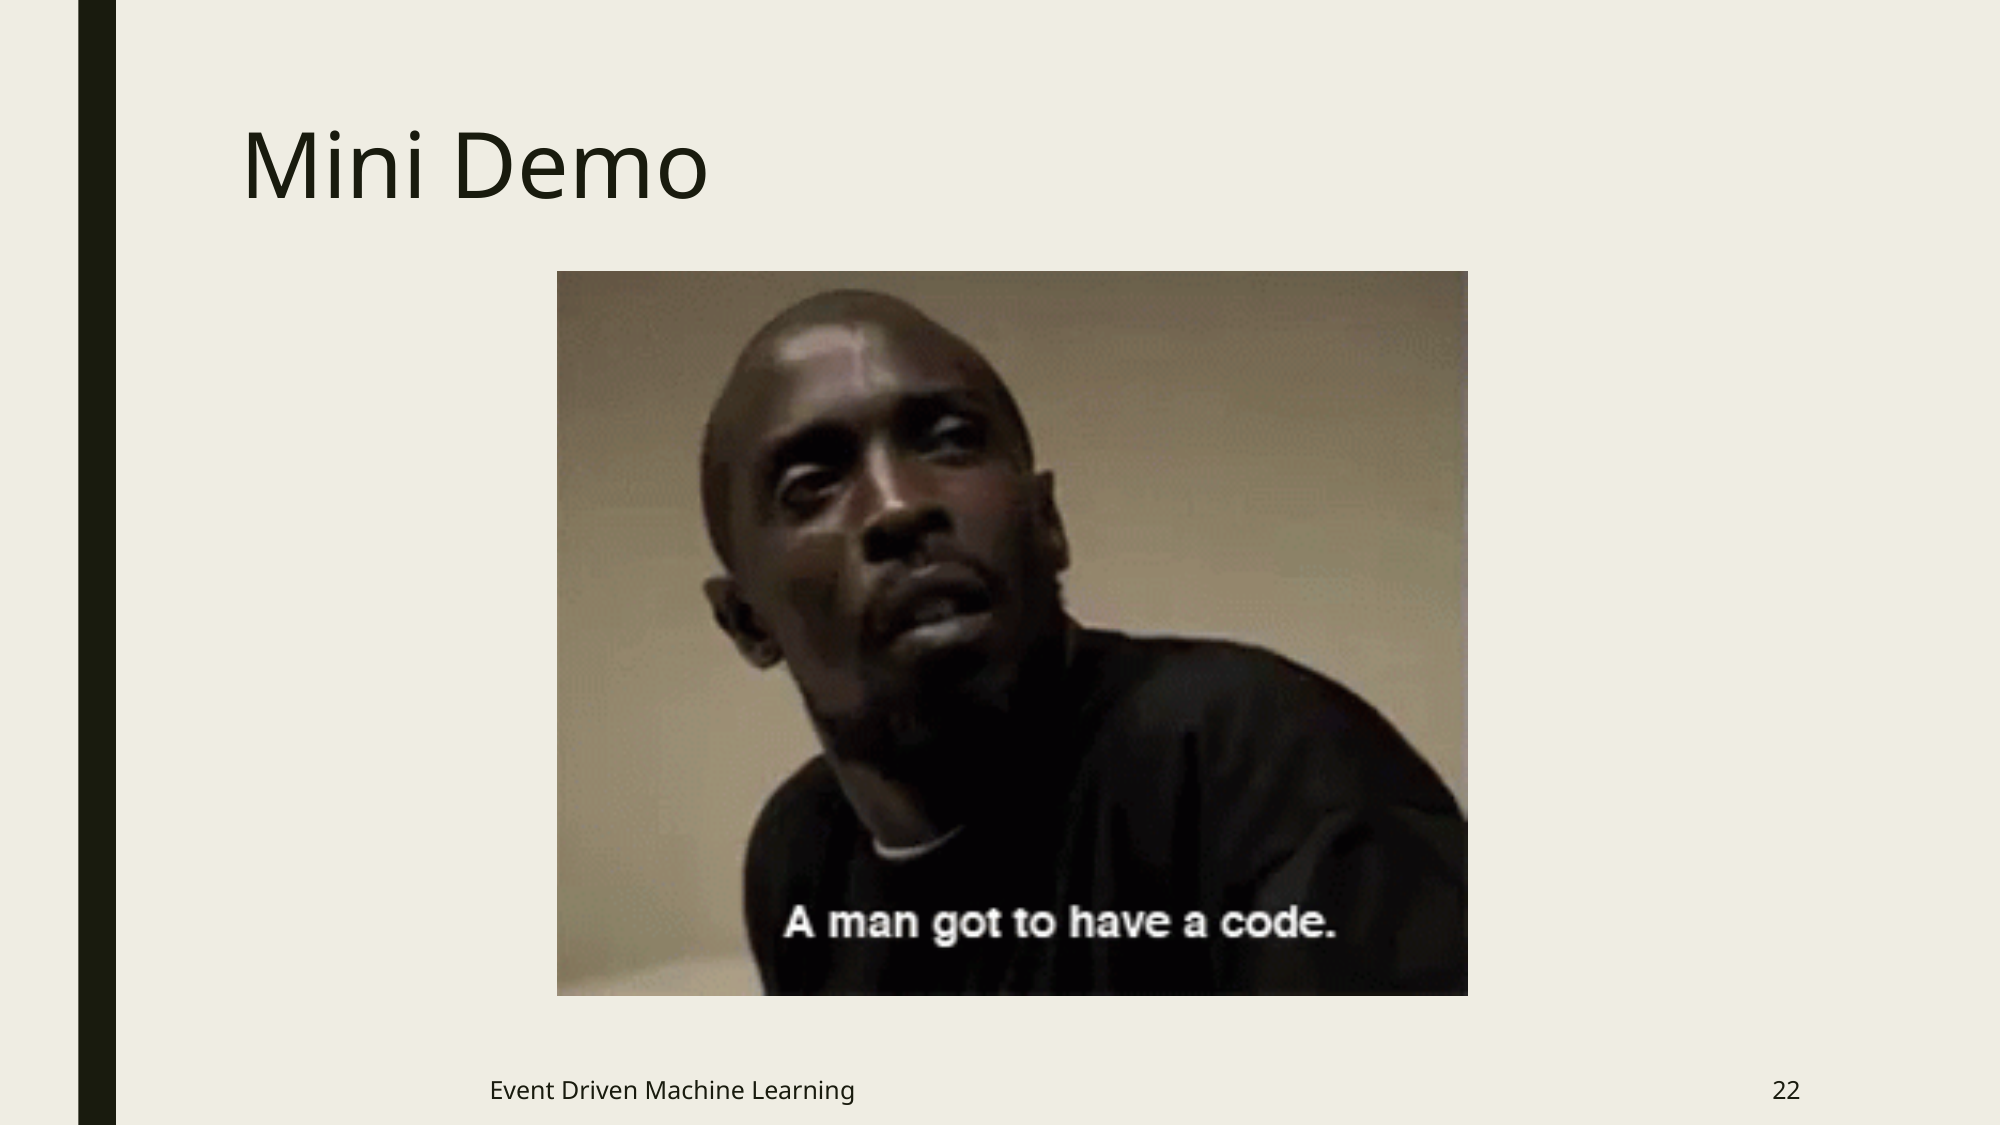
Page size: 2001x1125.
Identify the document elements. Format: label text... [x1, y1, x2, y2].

slide_number 21 [1553, 1058, 1816, 1125]
title Mini Demo [225, 112, 1800, 357]
picture [557, 271, 1468, 996]
footer Event Driven Machine Learning [474, 1058, 1505, 1125]
